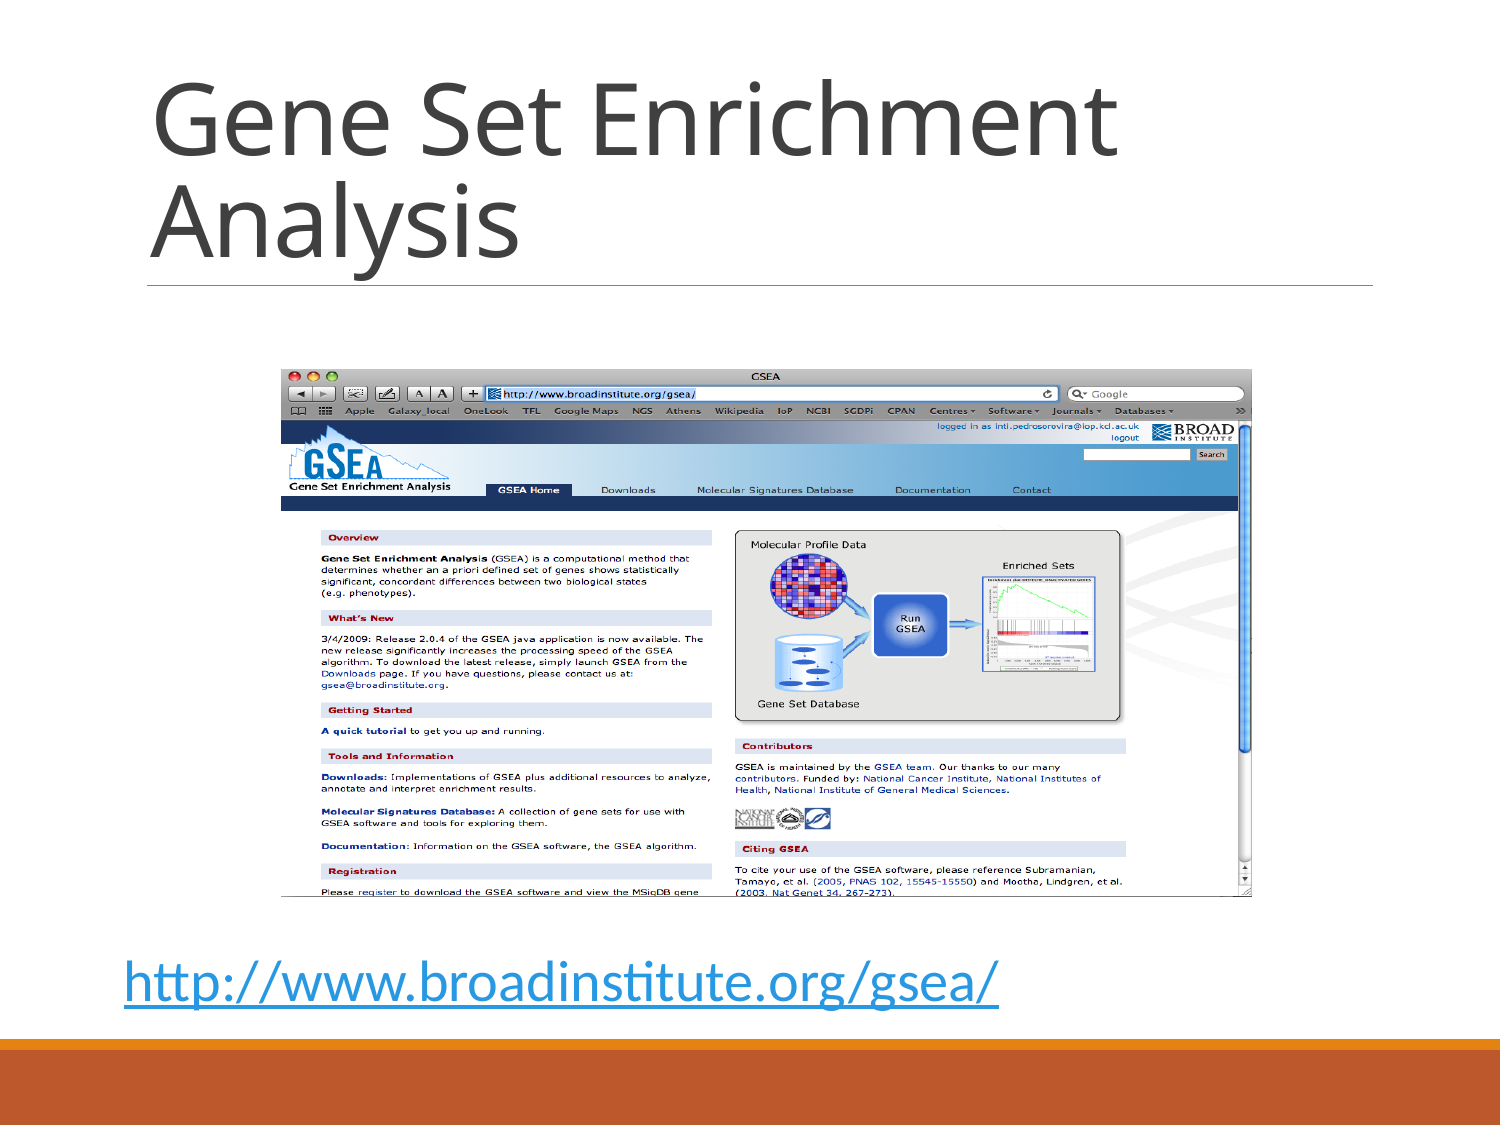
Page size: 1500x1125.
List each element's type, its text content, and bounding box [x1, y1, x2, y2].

title Gene Set Enrichment Analysis [135, 47, 1373, 285]
picture [280, 368, 1253, 898]
text_box http://www.broadinstitute.org/gsea/ [123, 943, 1007, 1014]
